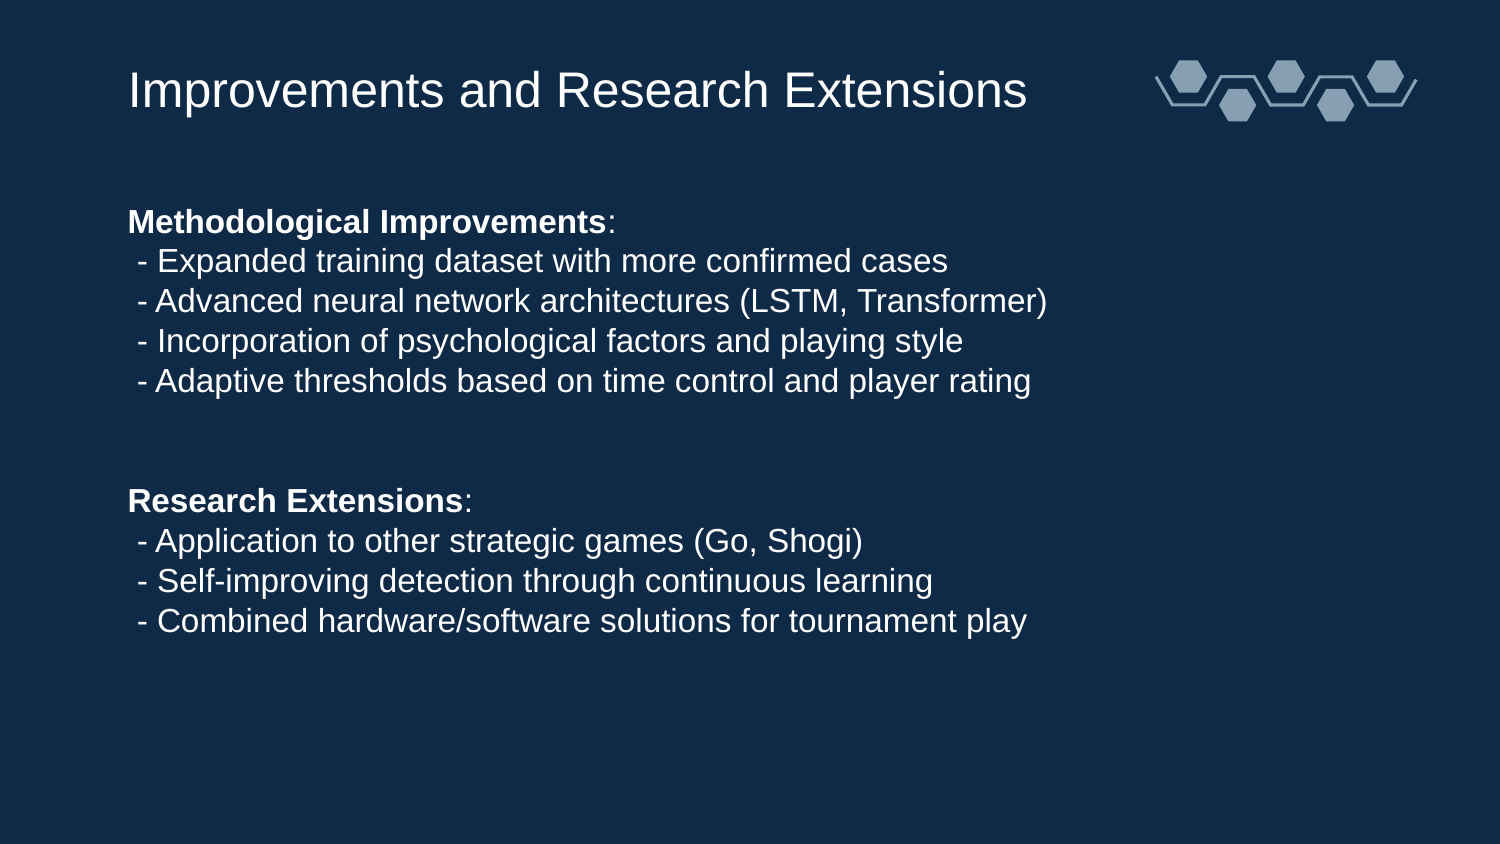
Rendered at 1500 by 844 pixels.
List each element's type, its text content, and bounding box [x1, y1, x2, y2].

text_box Methodological Improvements: - Expanded training dataset with more confirmed cases - Advanced neural network architectures (LSTM, Transformer) - Incorporation of psychological factors and playing style - Adaptive thresholds based on time control and player rating Research Extensions: - Application to other strategic games (Go, Shogi) - Self-improving detection through continuous learning - Combined hardware/software solutions for tournament play [112, 152, 1500, 692]
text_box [1155, 60, 1417, 122]
title Improvements and Research Extensions [0, 42, 1157, 122]
